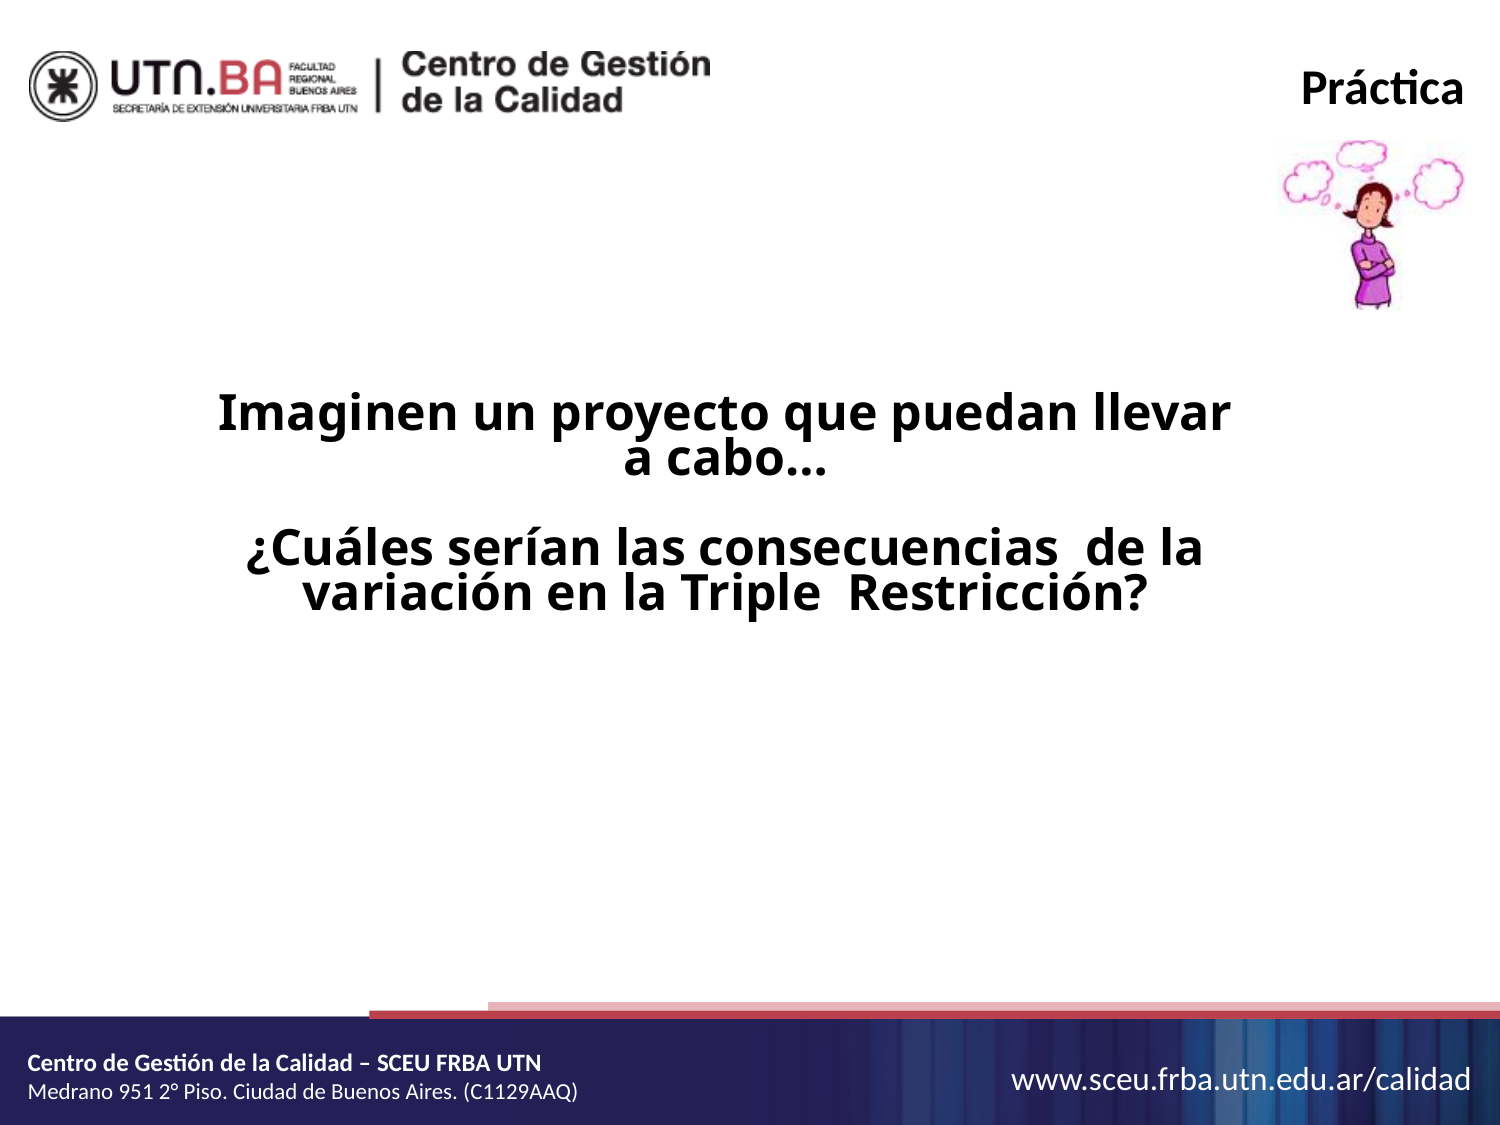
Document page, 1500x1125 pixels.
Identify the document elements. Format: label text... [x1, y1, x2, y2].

picture [0, 1002, 1500, 1125]
picture [1277, 140, 1466, 310]
text_box Práctica [292, 40, 1480, 141]
text_box Imaginen un proyecto que puedan llevar a cabo… ¿Cuáles serían las consecuencias de la variación en la Triple Restricción? [192, 386, 1259, 628]
picture [29, 51, 292, 122]
